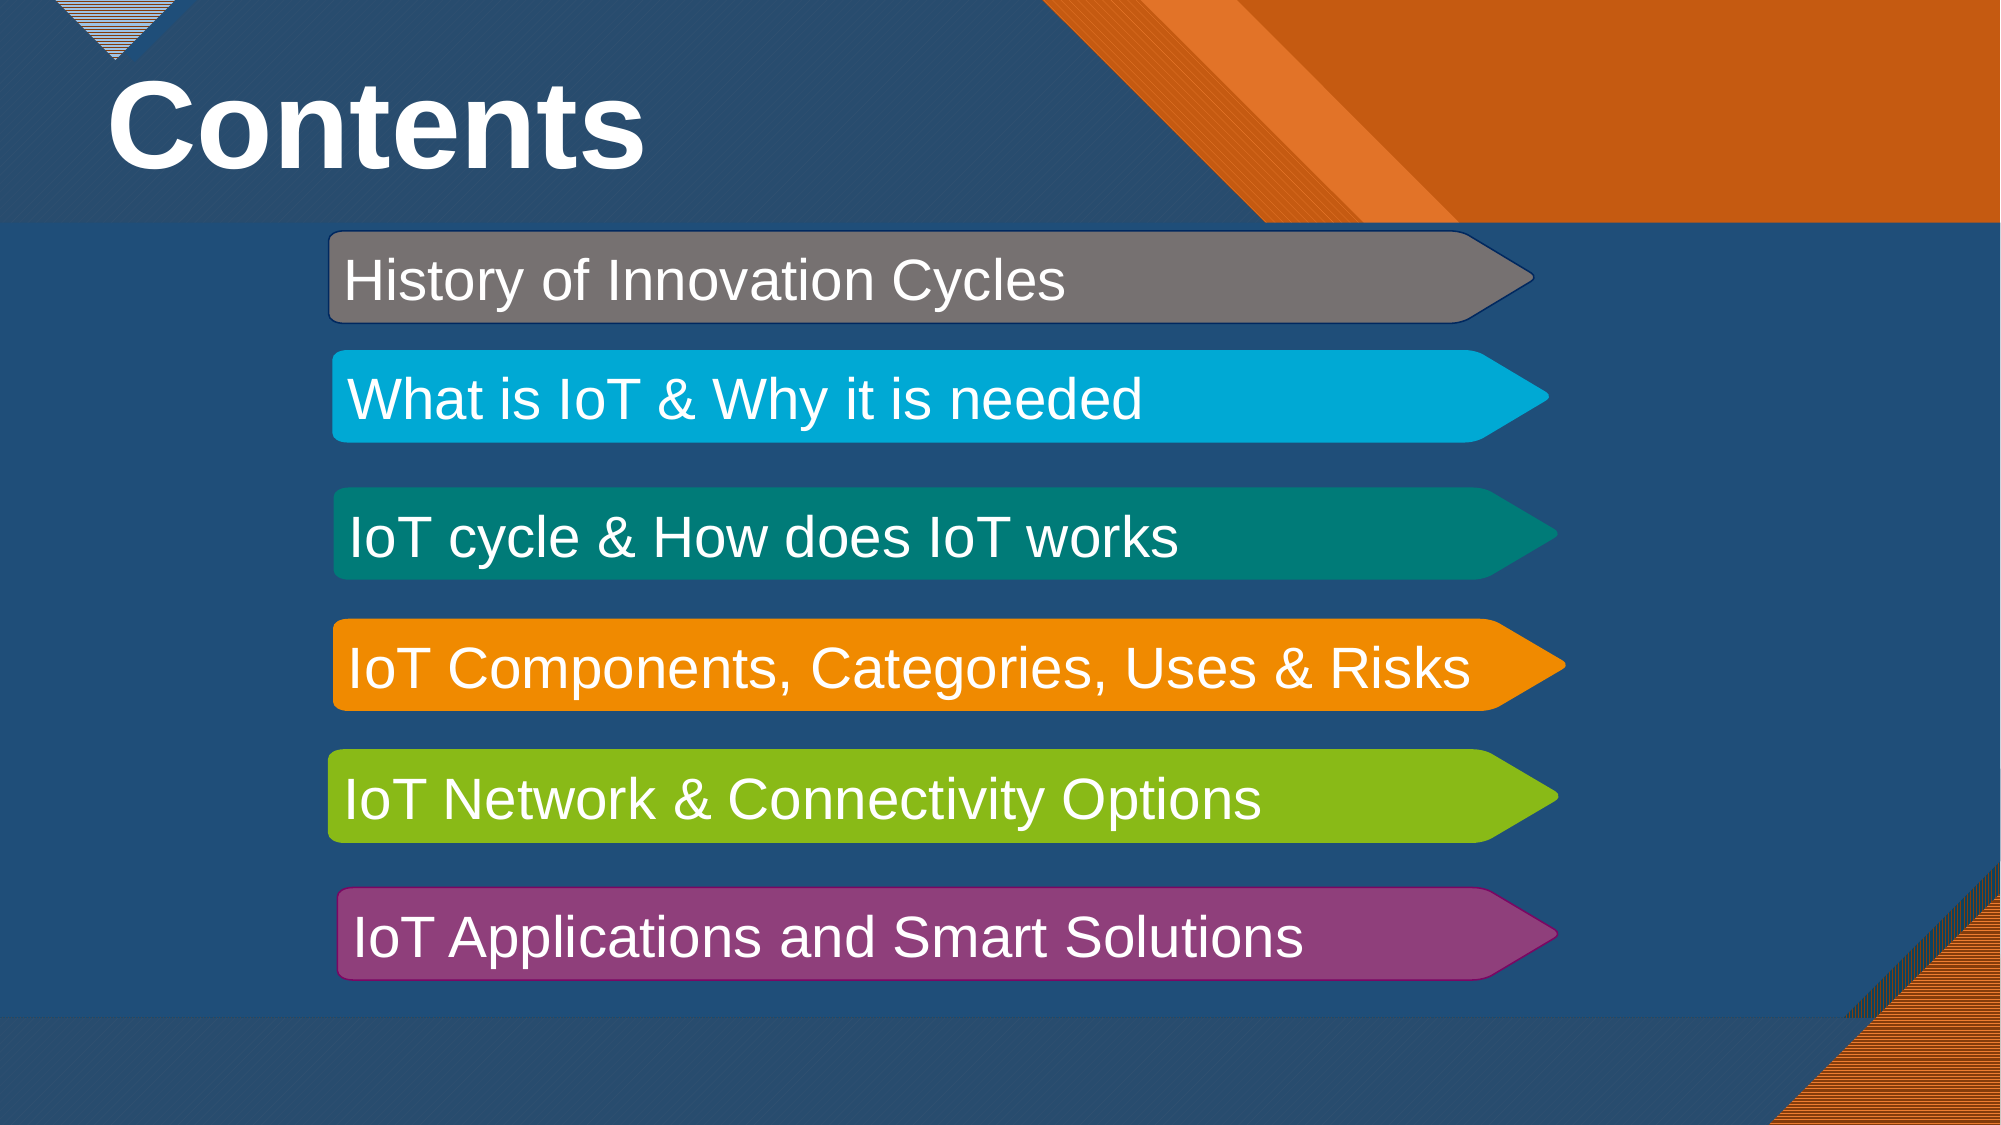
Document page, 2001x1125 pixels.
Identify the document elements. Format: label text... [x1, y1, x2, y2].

text_box IoT Network & Connectivity Options [328, 749, 1558, 843]
text_box IoT Applications and Smart Solutions [337, 887, 1558, 981]
text_box History of Innovation Cycles [328, 230, 1534, 324]
text_box IoT Components, Categories, Uses & Risks [333, 618, 1566, 711]
text_box IoT cycle & How does IoT works [333, 487, 1558, 580]
title Contents [91, 53, 1932, 205]
text_box What is IoT & Why it is needed [332, 350, 1549, 443]
